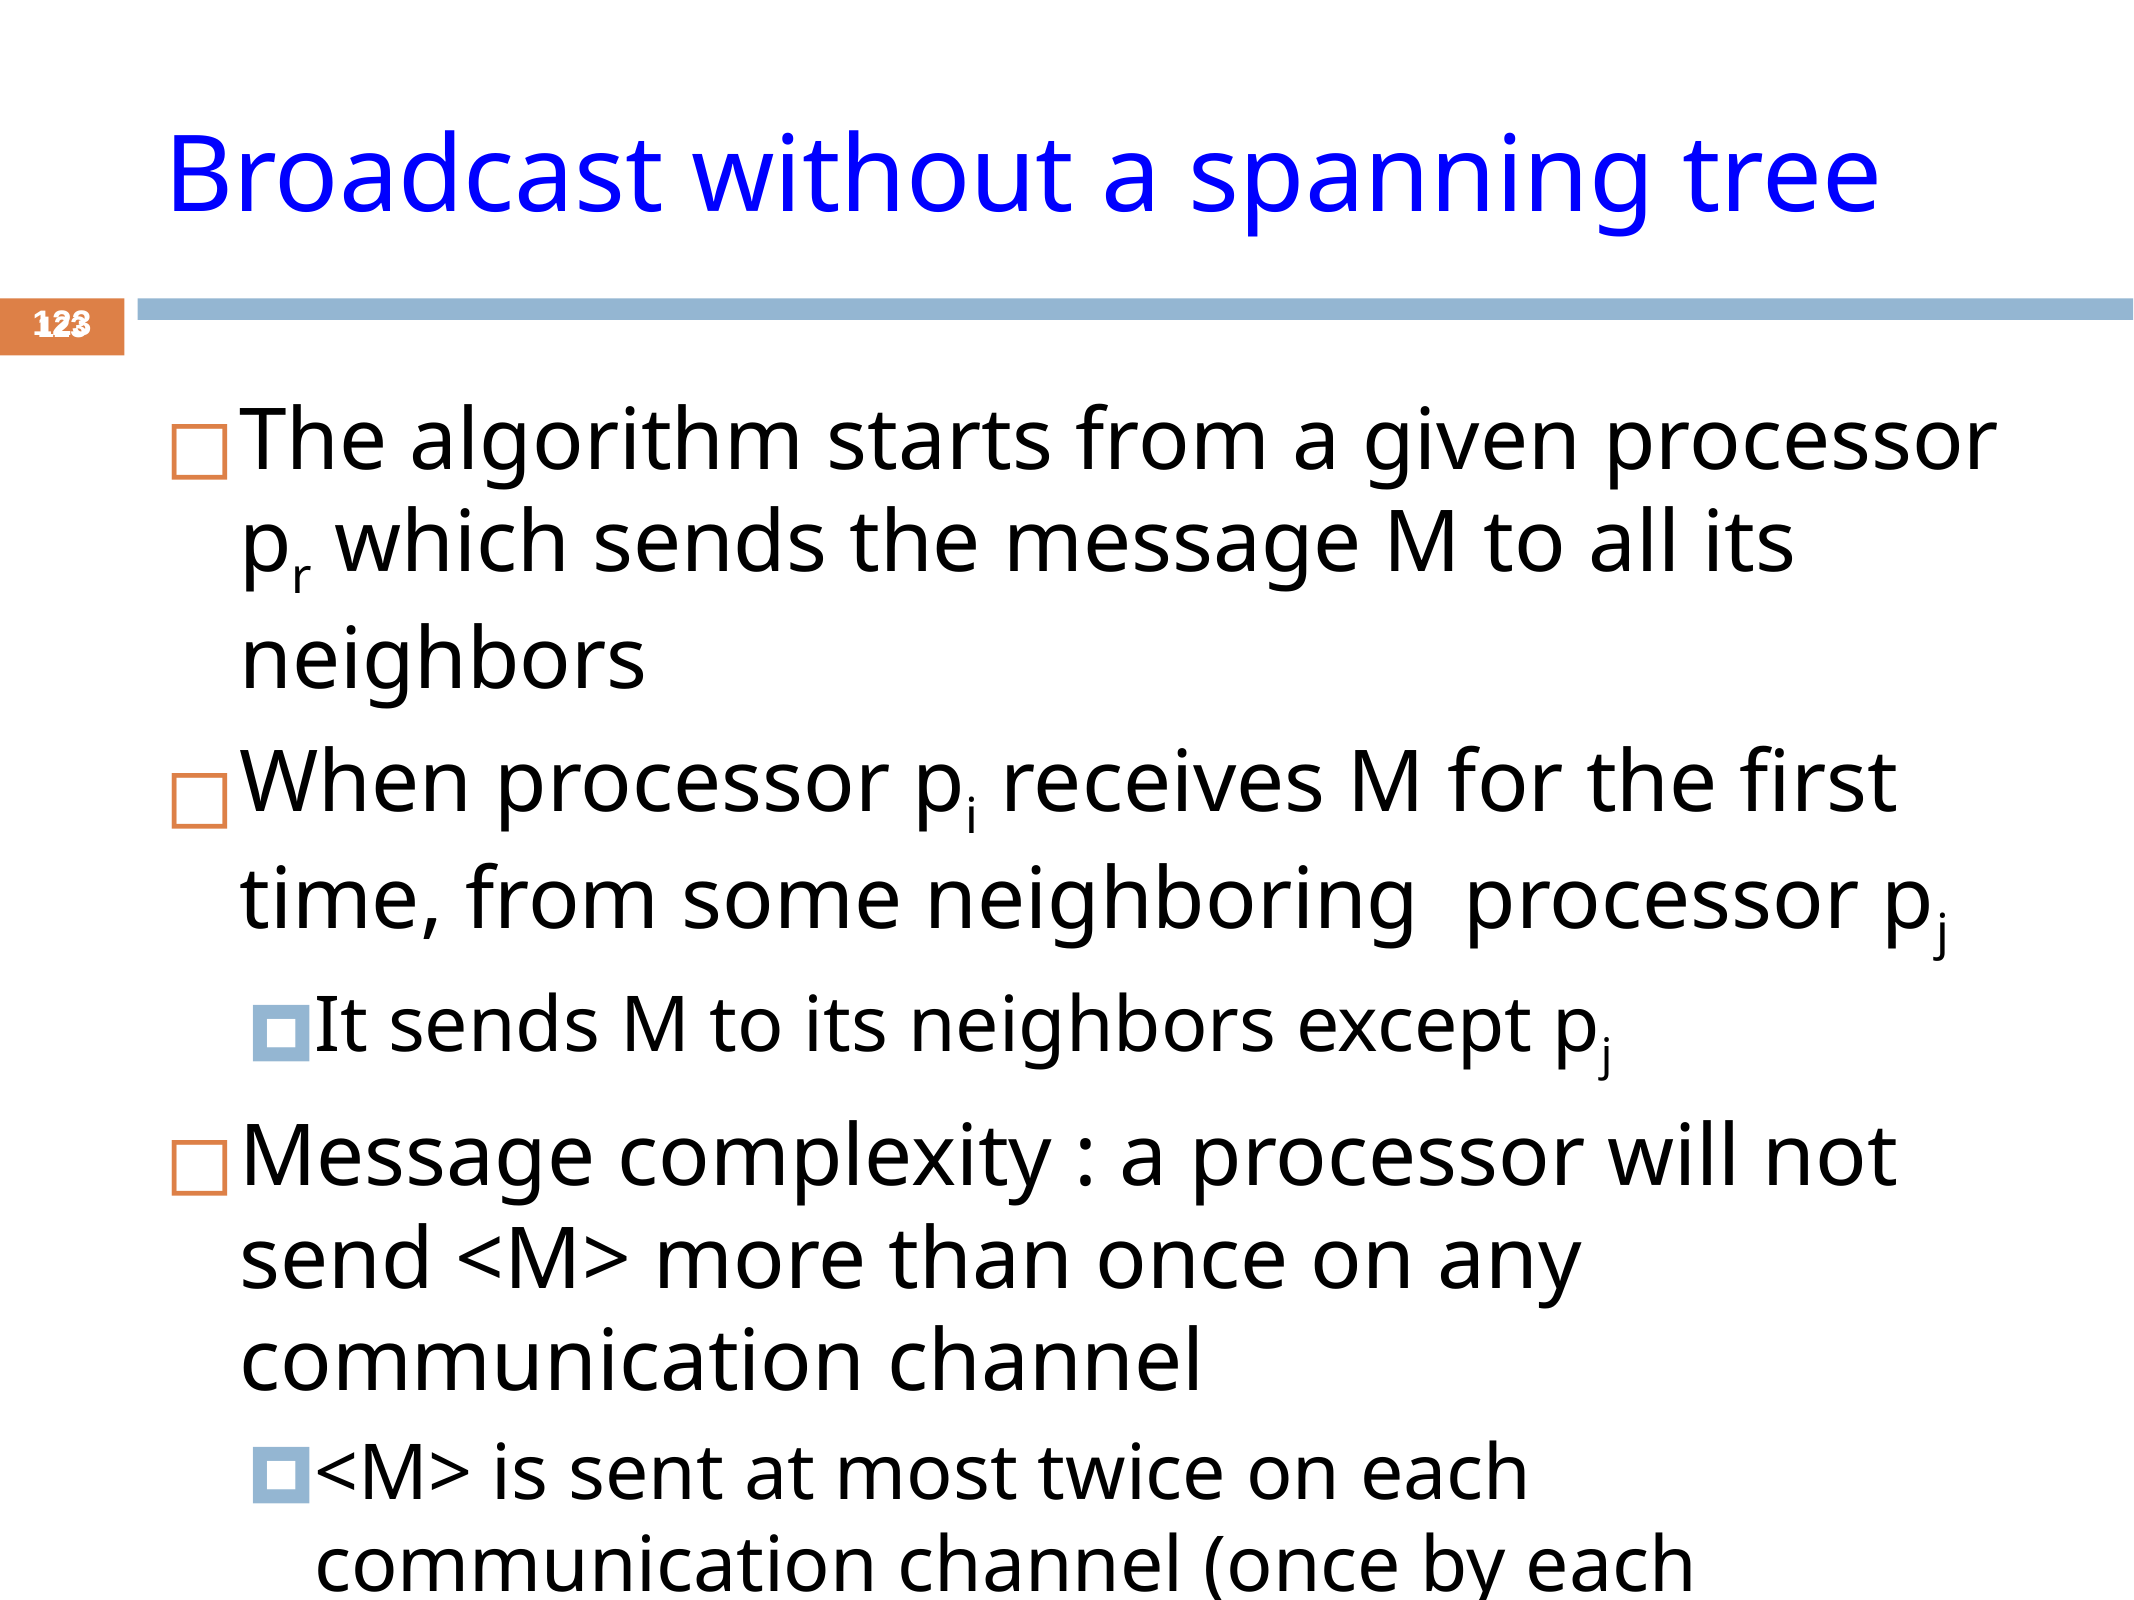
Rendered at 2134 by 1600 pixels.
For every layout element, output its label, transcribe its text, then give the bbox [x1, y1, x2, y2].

title Broadcast without a spanning tree [142, 53, 2046, 285]
slide_number ‹#› [0, 296, 125, 354]
list The algorithm starts from a given processor pr which sends the message M to all its neighbors When processor pi receives M for the first time, from some neighboring processor pj It sends M to its neighbors except pj Message complexity : a processor will not send <M> more than once on any communication channel <M> is sent at most twice on each communication channel (once by each processor using the channel) [142, 373, 2046, 1423]
